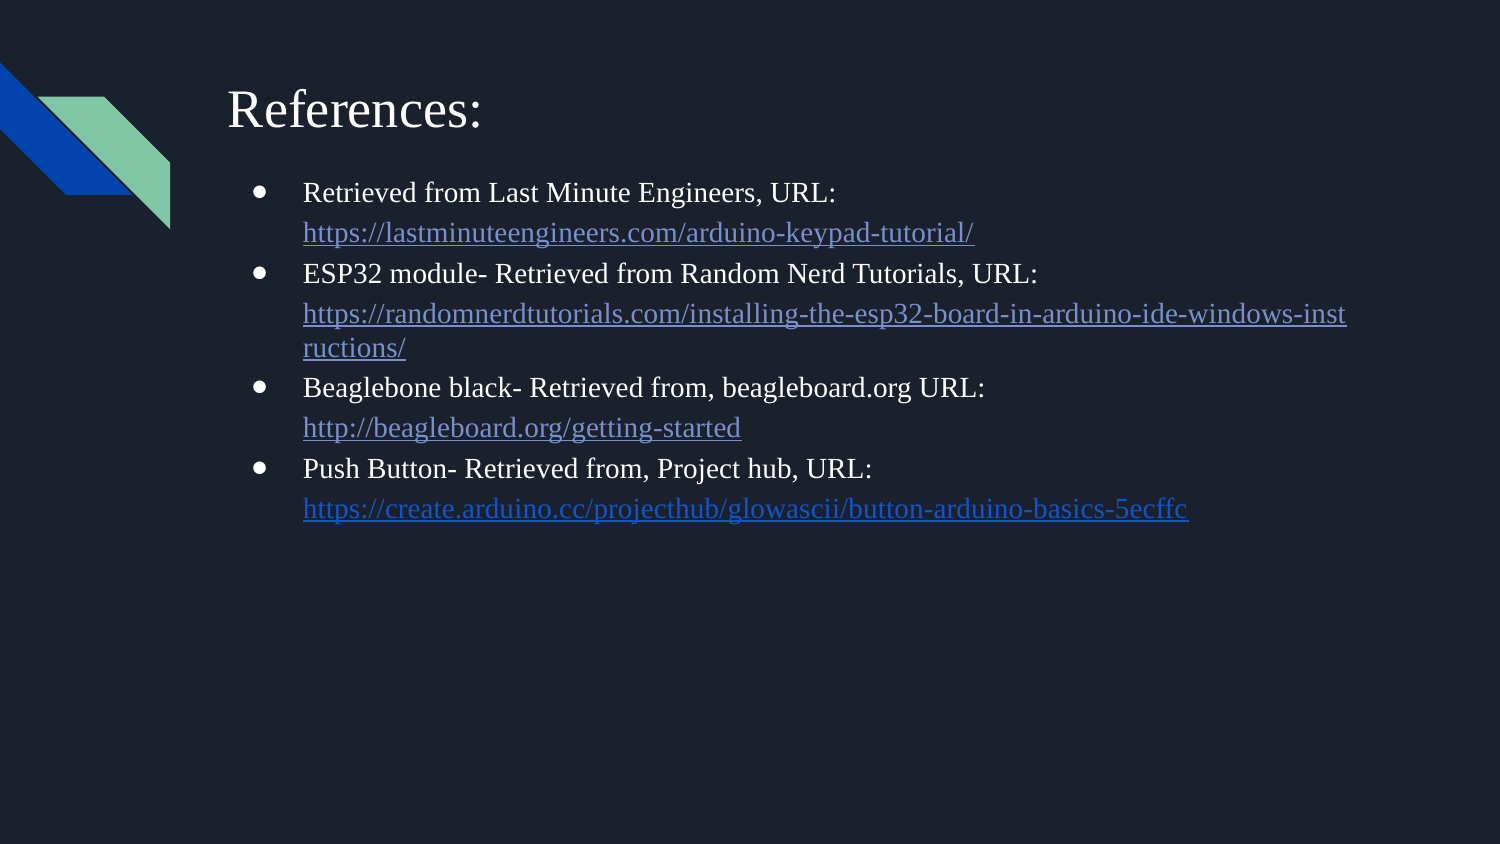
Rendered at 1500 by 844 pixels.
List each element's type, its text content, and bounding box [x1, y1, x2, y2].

list Retrieved from Last Minute Engineers, URL: https://lastminuteengineers.com/arduino-keypad-tutorial/ ESP32 module- Retrieved from Random Nerd Tutorials, URL: https://randomnerdtutorials.com/installing-the-esp32-board-in-arduino-ide-windows-instructions/ Beaglebone black- Retrieved from, beagleboard.org URL:http://beagleboard.org/getting-started Push Button- Retrieved from, Project hub, URL:https://create.arduino.cc/projecthub/glowascii/button-arduino-basics-5ecffc [212, 153, 1368, 735]
title References: [212, 64, 1368, 153]
